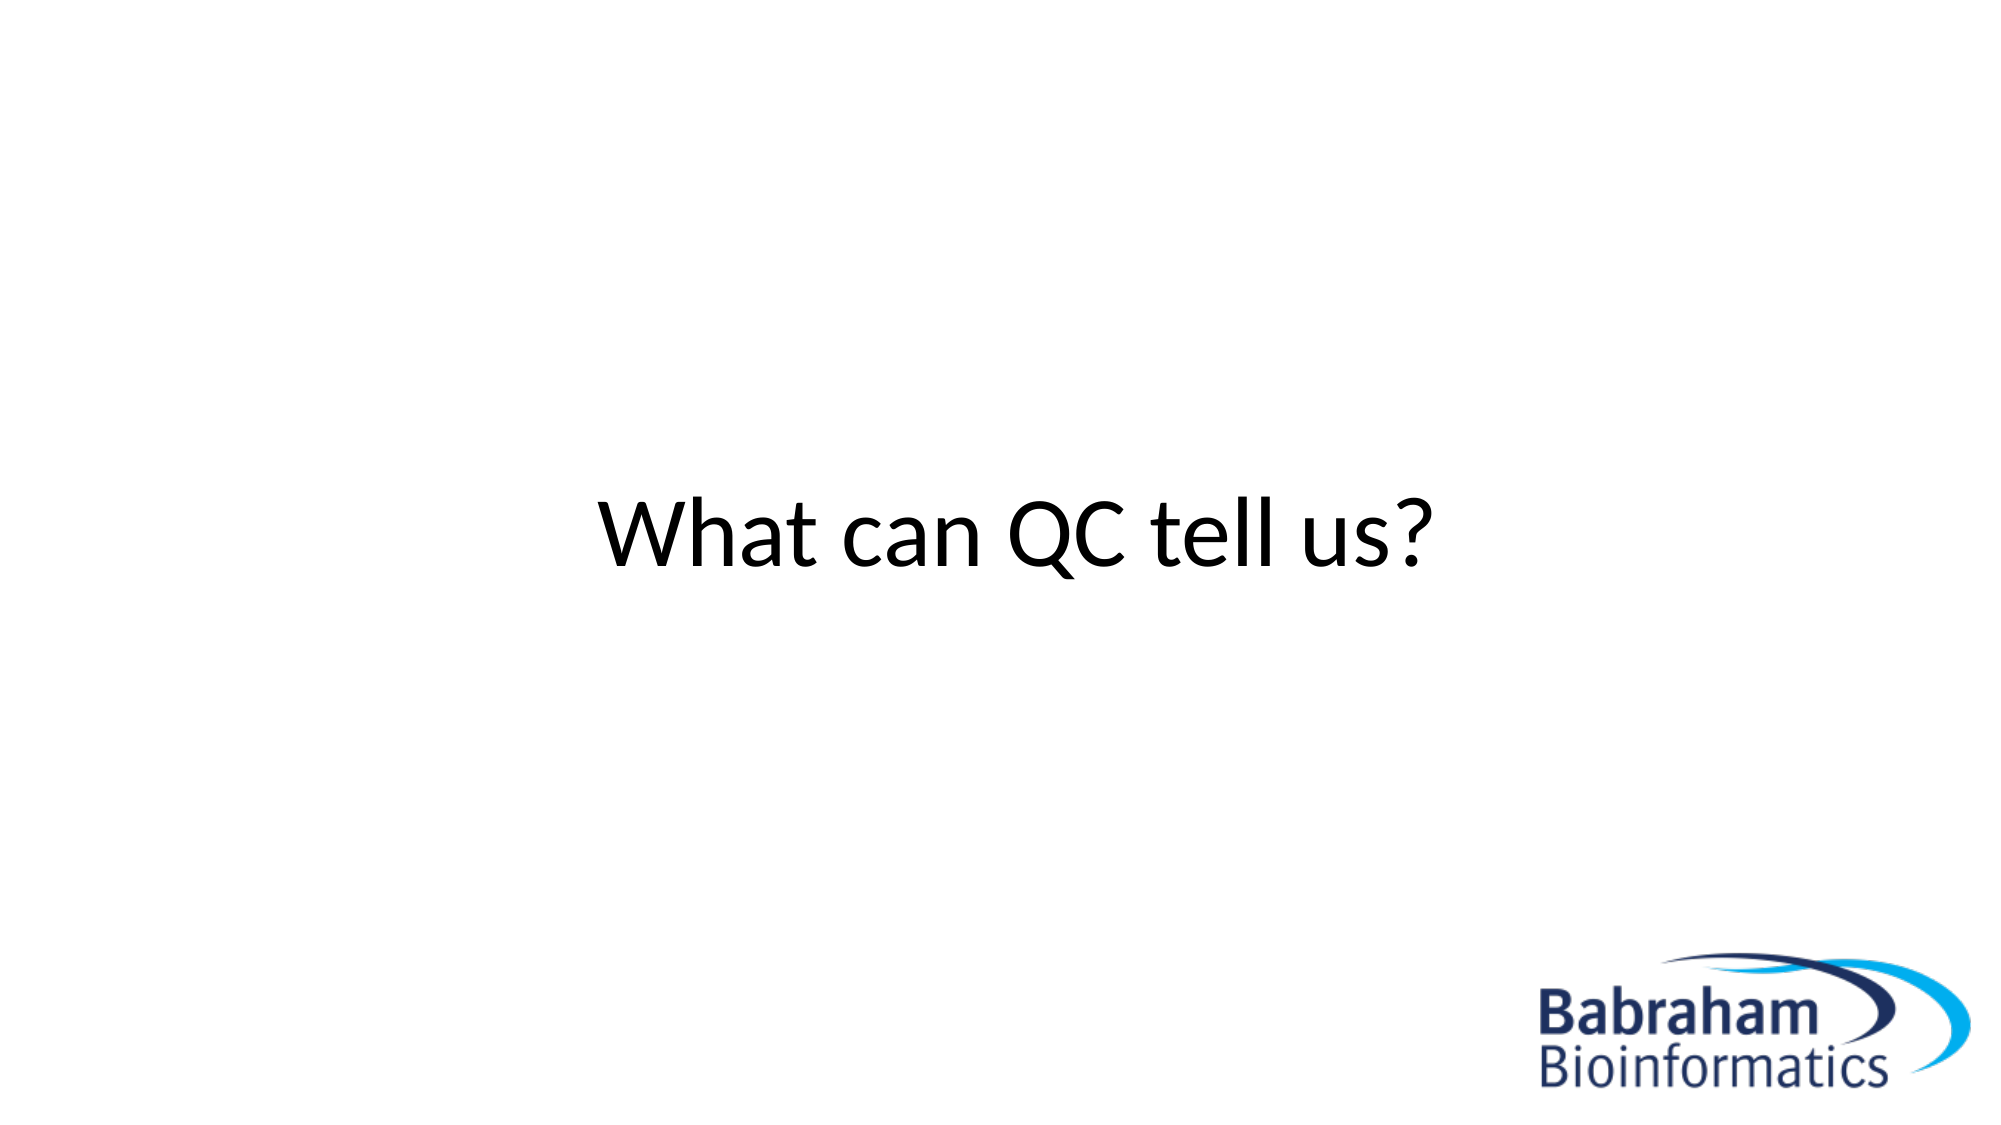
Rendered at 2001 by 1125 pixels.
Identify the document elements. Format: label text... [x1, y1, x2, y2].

picture [1514, 940, 1981, 1106]
title What can QC tell us? [255, 432, 1780, 621]
